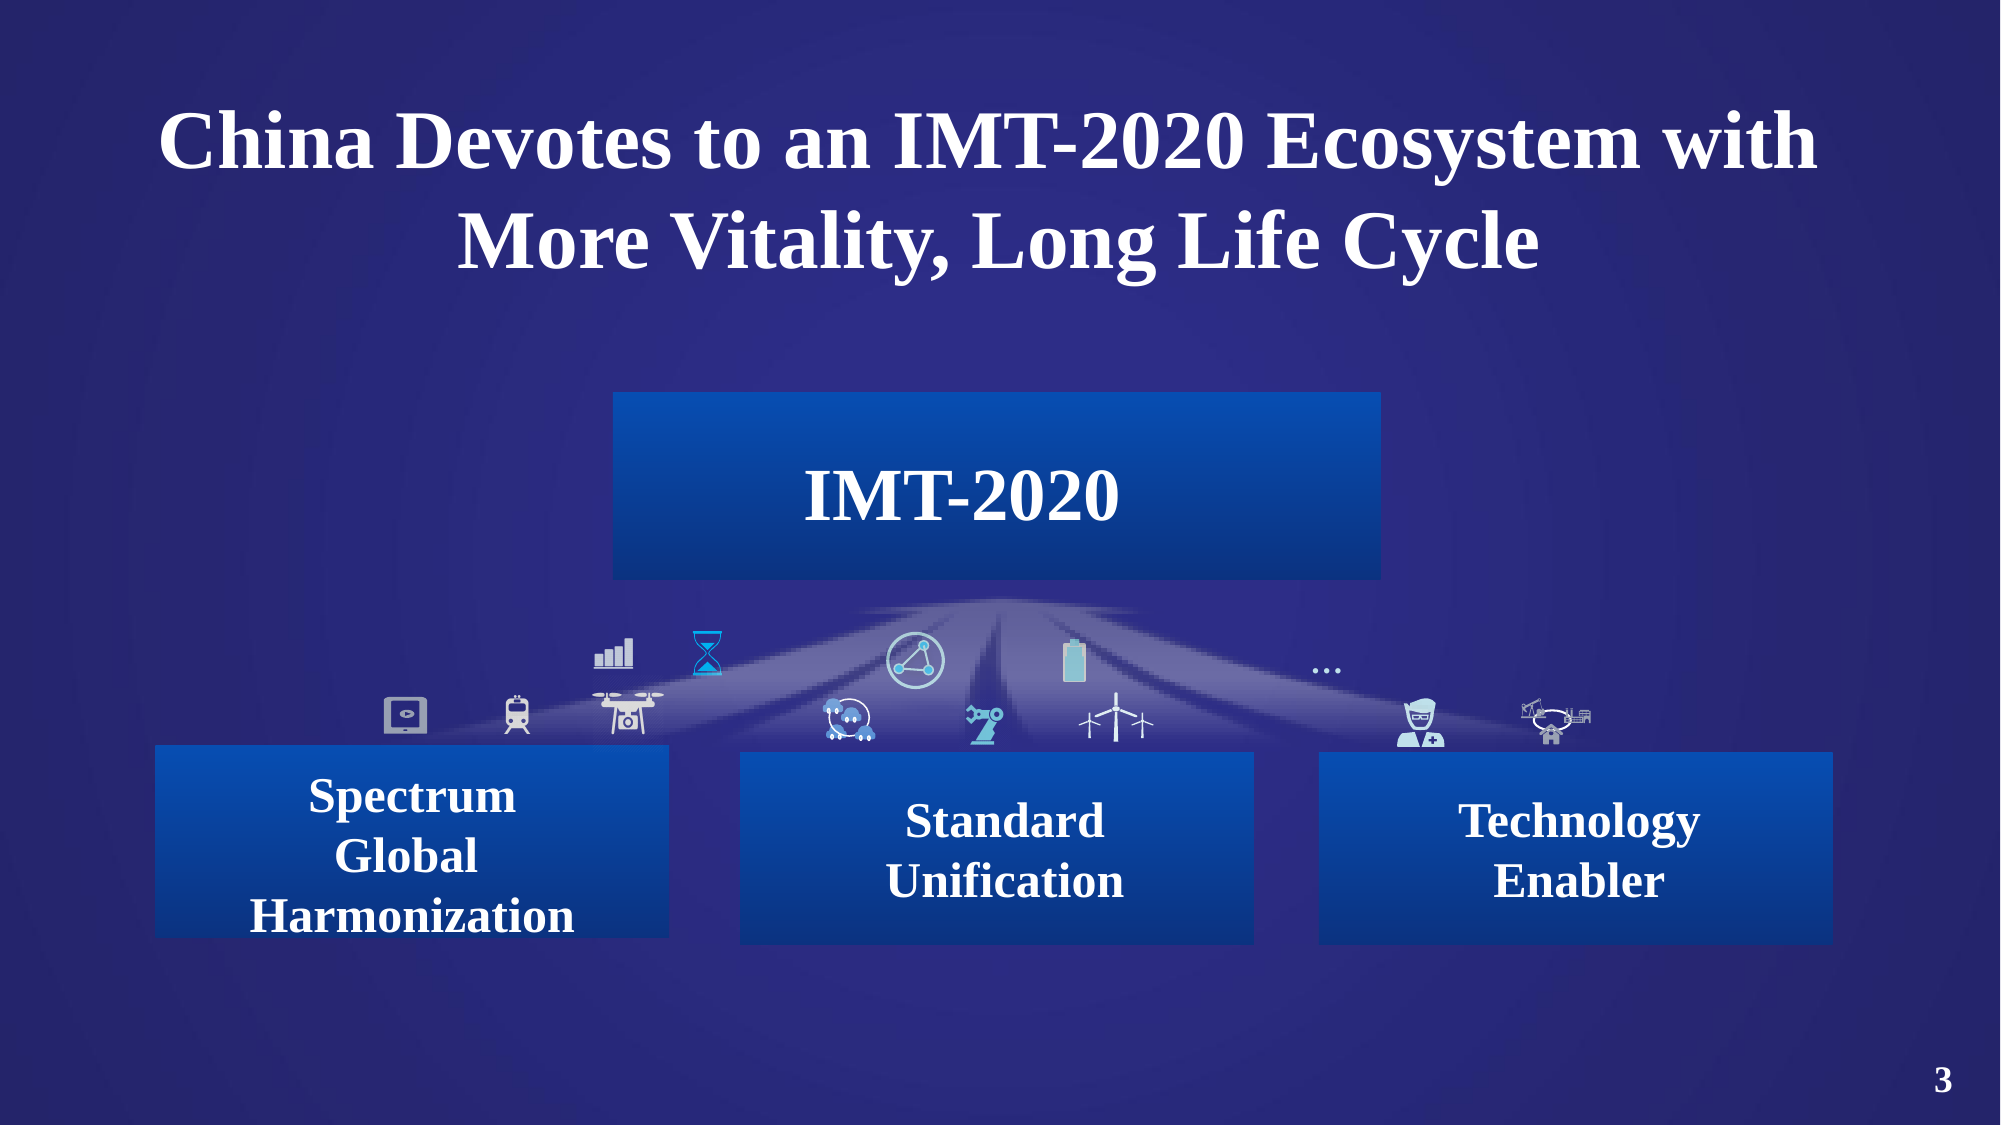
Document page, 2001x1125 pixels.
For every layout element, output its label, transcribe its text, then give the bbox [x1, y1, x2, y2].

text_box China Devotes to an IMT-2020 Ecosystem with More Vitality, Long Life Cycle [137, 77, 1863, 197]
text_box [155, 745, 1833, 945]
picture [0, 0, 2001, 1125]
text_box Spectrum Global Harmonization [179, 945, 646, 950]
text_box 3 [1919, 1047, 1995, 1116]
text_box IMT-2020 [788, 438, 1137, 544]
text_box [612, 392, 1381, 580]
